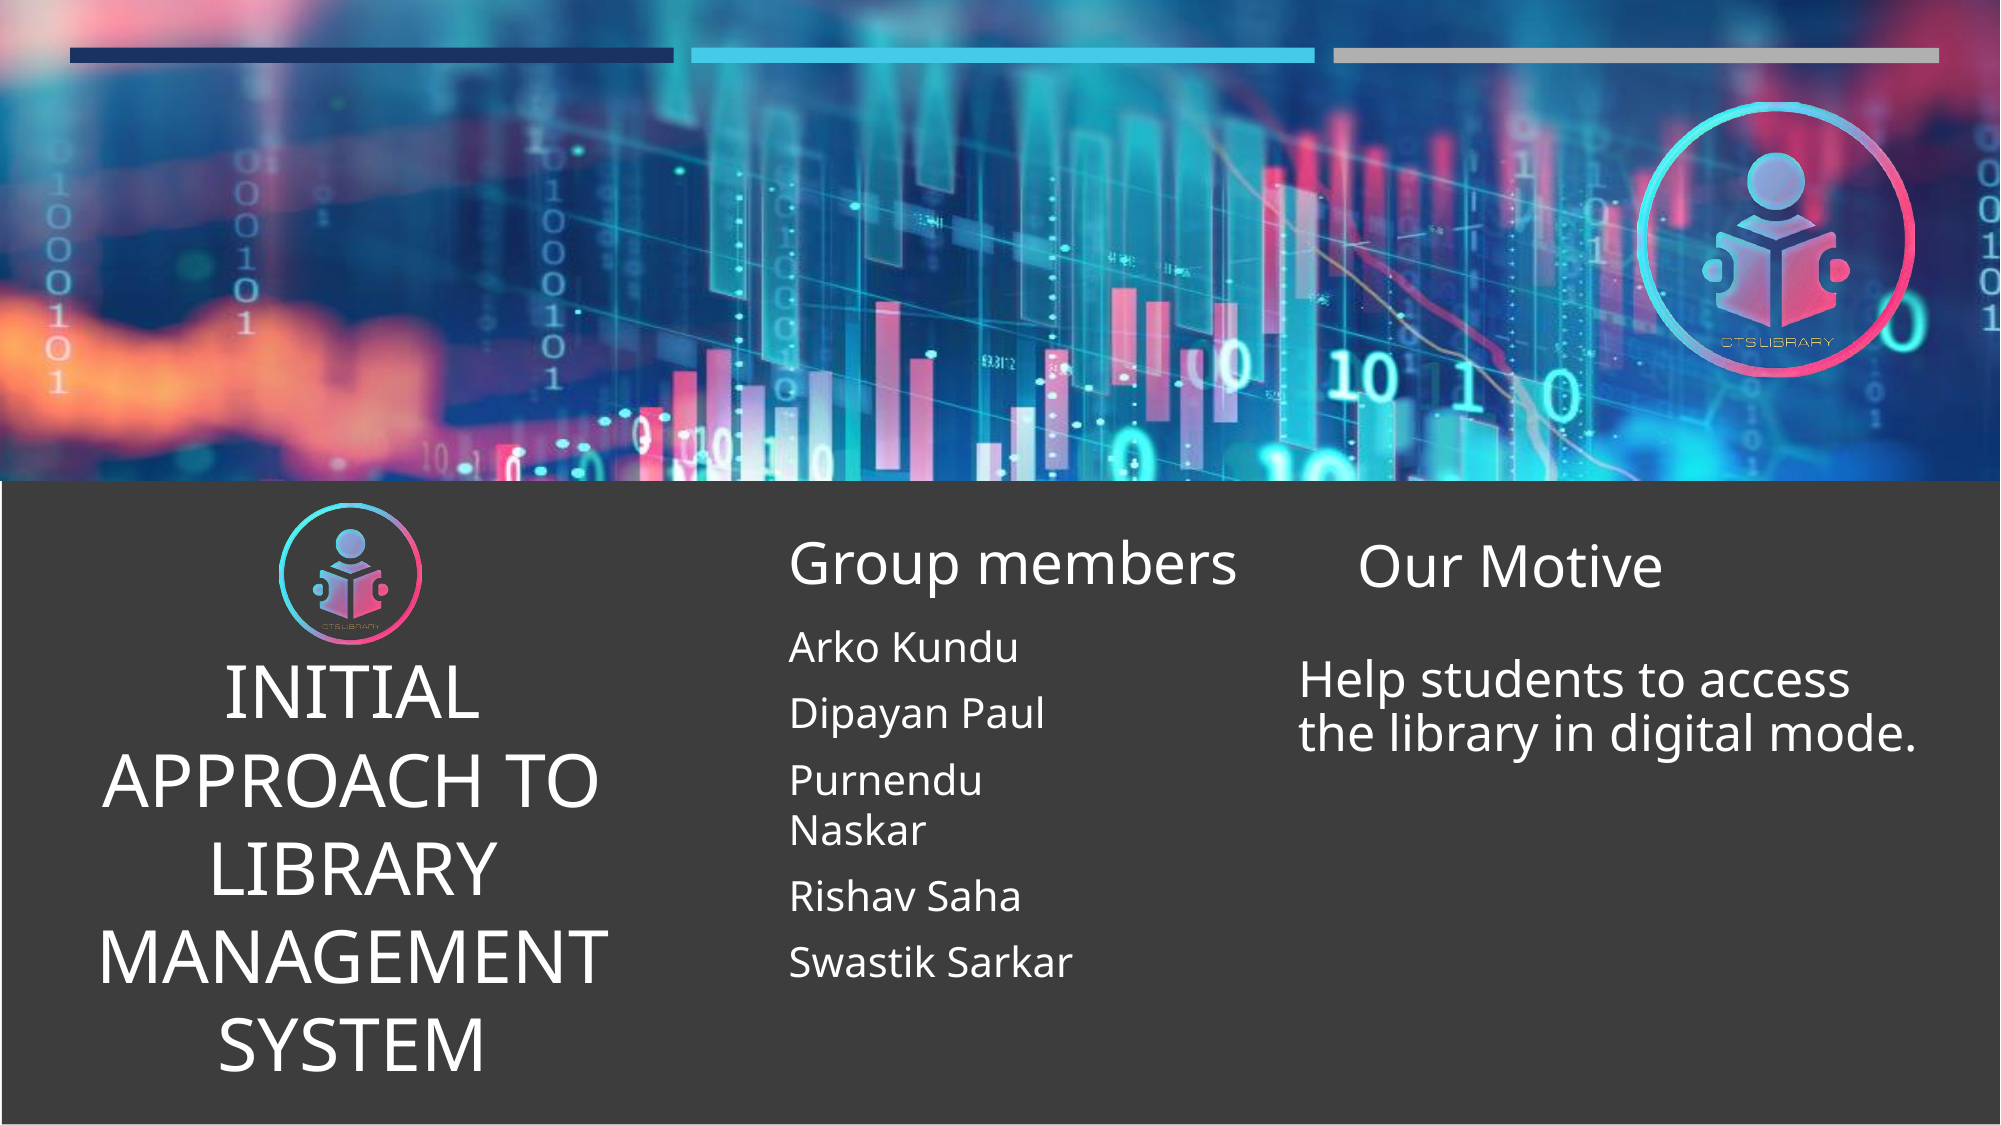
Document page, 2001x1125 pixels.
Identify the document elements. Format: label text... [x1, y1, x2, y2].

list Group members [773, 523, 1275, 599]
picture [0, 0, 2000, 481]
list Our Motive [1342, 535, 1918, 593]
picture [279, 503, 422, 645]
list Arko Kundu Dipayan Paul Purnendu Naskar Rishav Saha Swastik Sarkar [773, 593, 1127, 1014]
list Help students to access the library in digital mode. [1283, 593, 1945, 1003]
title INITIAL APPROACH TO LIBRARY MANAGEMENT SYSTEM [55, 645, 651, 1087]
